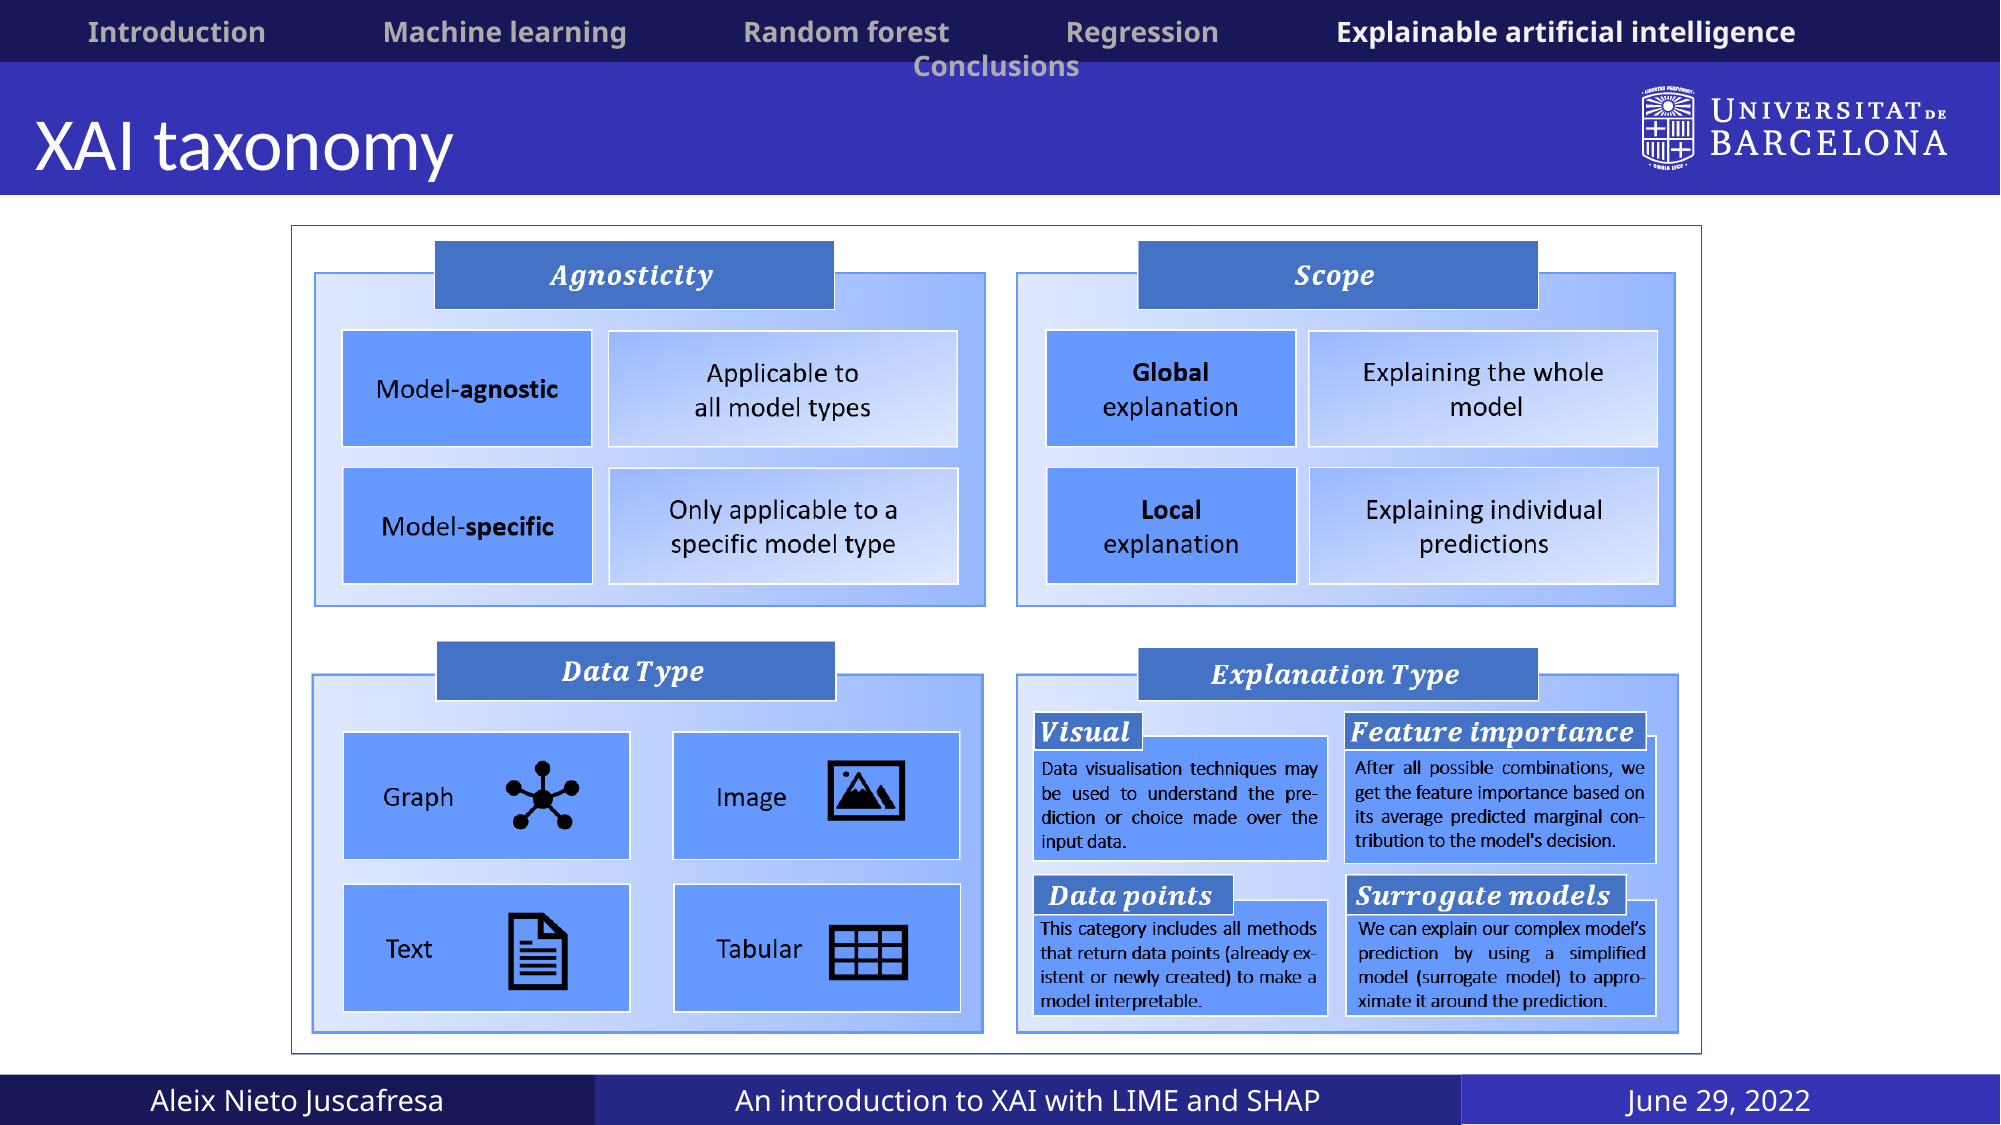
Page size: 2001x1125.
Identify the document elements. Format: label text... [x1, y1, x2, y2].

slide_number Aleix Nieto Juscafresa [0, 1074, 594, 1125]
text_box Introduction Machine learning Random forest Regression Explainable artificial intelligence Conclusions [0, 6, 1997, 90]
text_box [0, 62, 2000, 195]
picture [1633, 79, 1956, 177]
picture [288, 225, 1705, 1058]
text_box [0, 0, 2000, 62]
text_box XAI taxonomy [20, 90, 470, 193]
footer An introduction to XAI with LIME and SHAP [594, 1074, 1462, 1125]
